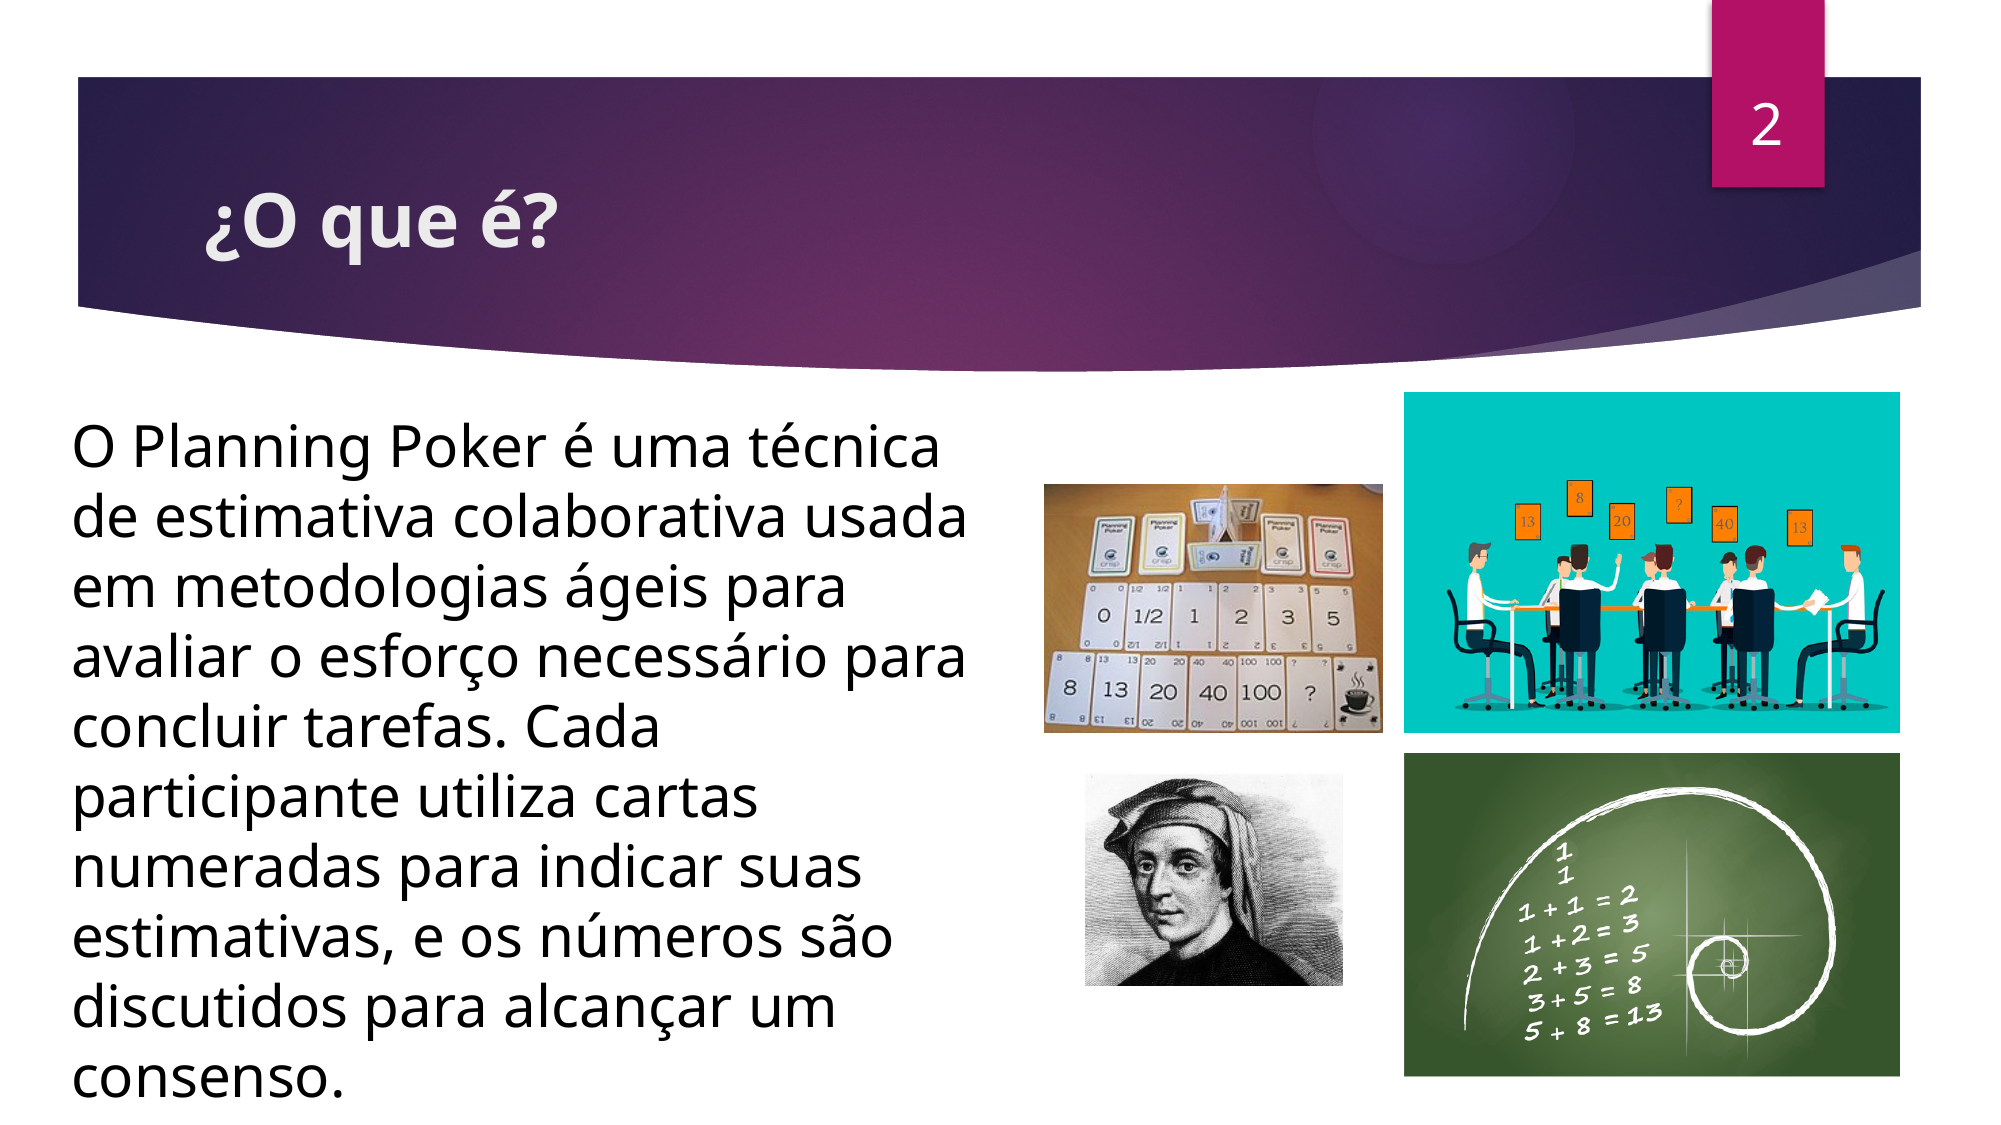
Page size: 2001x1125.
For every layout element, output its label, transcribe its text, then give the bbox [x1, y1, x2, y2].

slide_number 2 [1698, 48, 1836, 175]
title ¿O que é? [189, 159, 1627, 276]
text_box O Planning Poker é uma técnica de estimativa colaborativa usada em metodologias ágeis para avaliar o esforço necessário para concluir tarefas. Cada participante utiliza cartas numeradas para indicar suas estimativas, e os números são discutidos para alcançar um consenso. [56, 401, 1012, 1116]
picture [1403, 391, 1901, 733]
picture [1403, 752, 1901, 1077]
picture [1085, 772, 1343, 987]
picture [1044, 484, 1384, 733]
